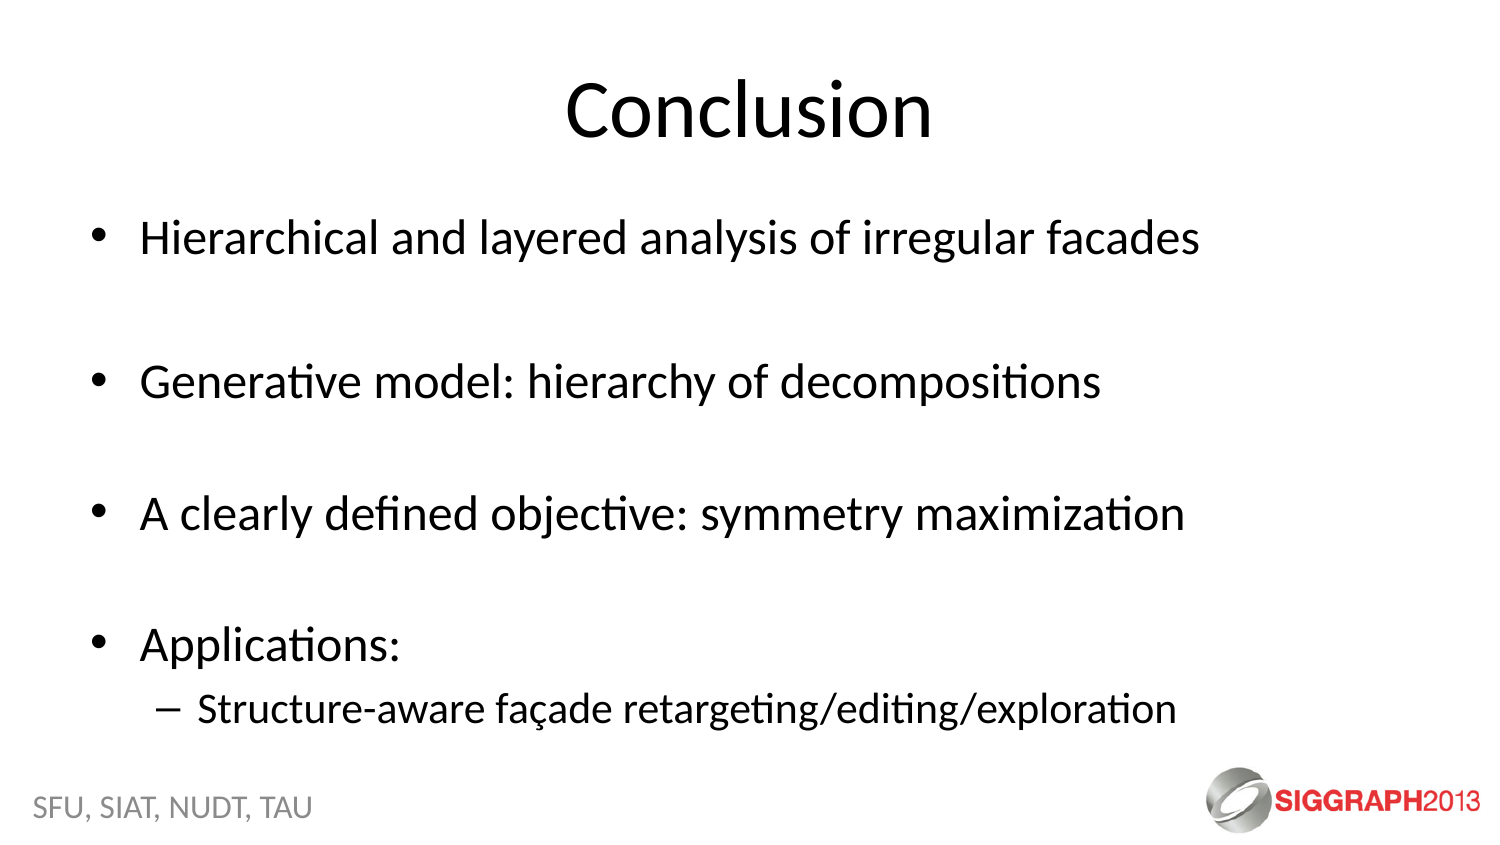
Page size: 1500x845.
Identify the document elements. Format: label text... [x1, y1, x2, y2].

footer SFU, SIAT, NUDT, TAU [17, 782, 372, 828]
picture [1198, 764, 1494, 836]
list Hierarchical and layered analysis of irregular facades Generative model: hierarchy of decompositions A clearly defined objective: symmetry maximization Applications: Structure-aware façade retargeting/editing/exploration [75, 196, 1459, 741]
title Conclusion [75, 33, 1425, 175]
